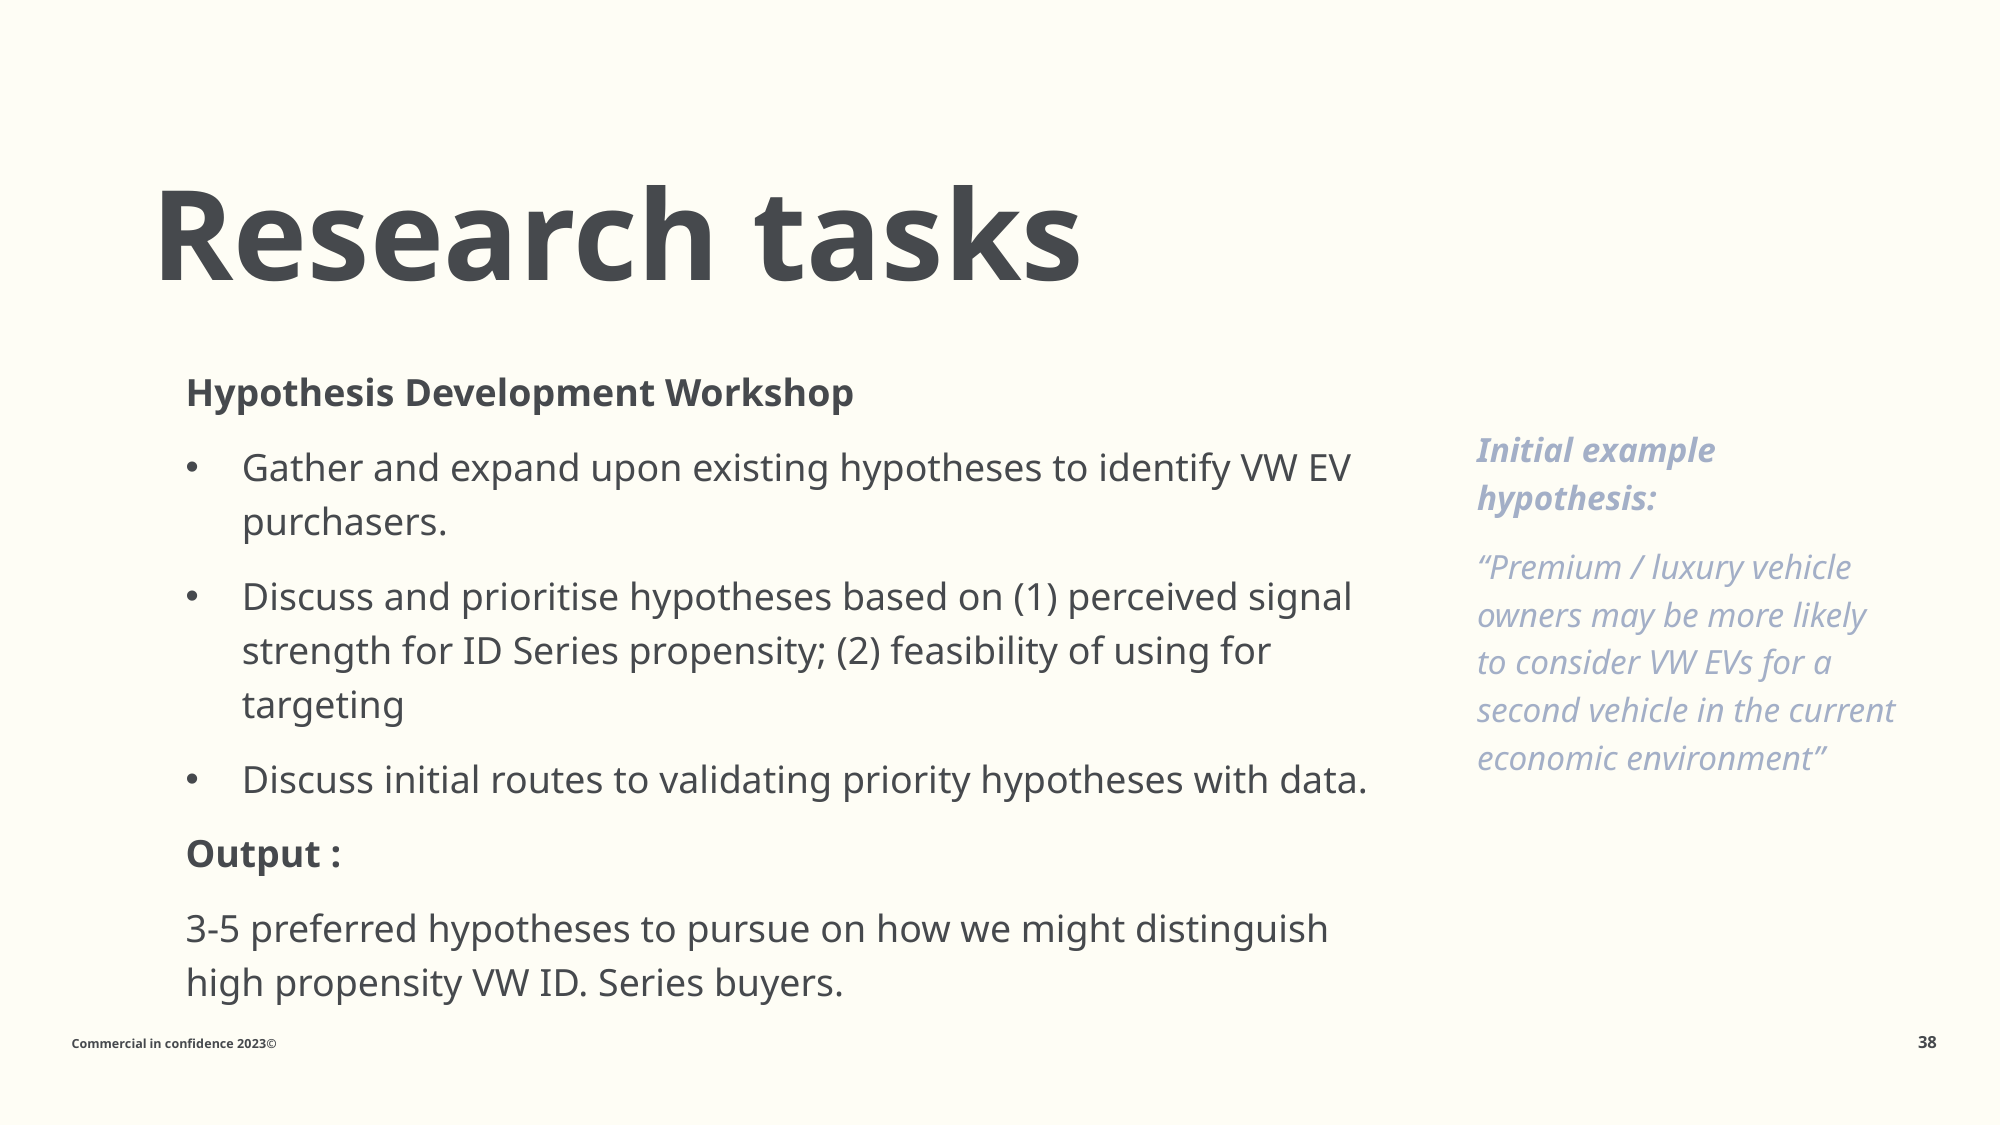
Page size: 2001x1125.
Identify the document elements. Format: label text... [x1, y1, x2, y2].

text_box Hypothesis Development Workshop Gather and expand upon existing hypotheses to identify VW EV purchasers. Discuss and prioritise hypotheses based on (1) perceived signal strength for ID Series propensity; (2) feasibility of using for targeting Discuss initial routes to validating priority hypotheses with data. Output : 3-5 preferred hypotheses to pursue on how we might distinguish high propensity VW ID. Series buyers. [170, 352, 1411, 992]
text_box 38 [1502, 1013, 1953, 1074]
text_box Initial example hypothesis: “Premium / luxury vehicle owners may be more likely to consider VW EVs for a second vehicle in the current economic environment” [1462, 413, 1920, 1053]
title Research tasks [136, 51, 1522, 316]
footer Commercial in confidence 2023© [56, 1013, 732, 1074]
